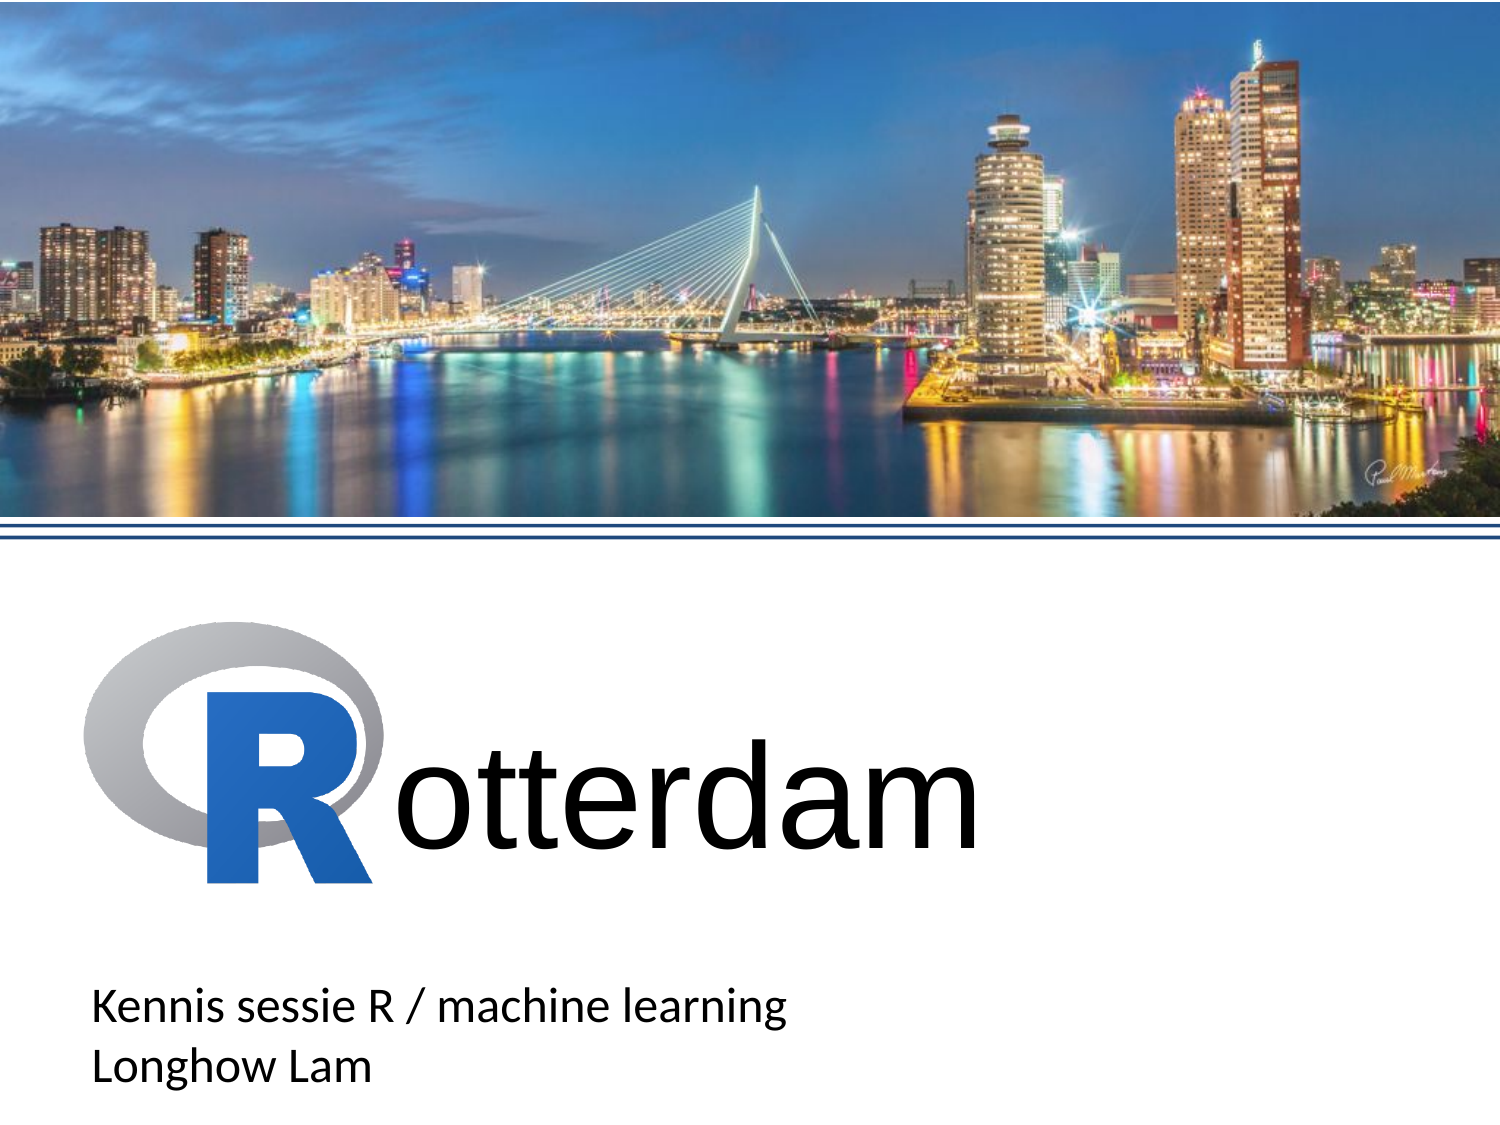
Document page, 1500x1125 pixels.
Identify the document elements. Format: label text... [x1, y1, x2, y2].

text_box [206, 850, 1136, 1064]
text_box Kennis sessie R / machine learning Longhow Lam [76, 965, 1099, 1028]
text_box otterdam [389, 690, 1075, 874]
picture [0, 2, 1500, 518]
picture [82, 619, 385, 884]
